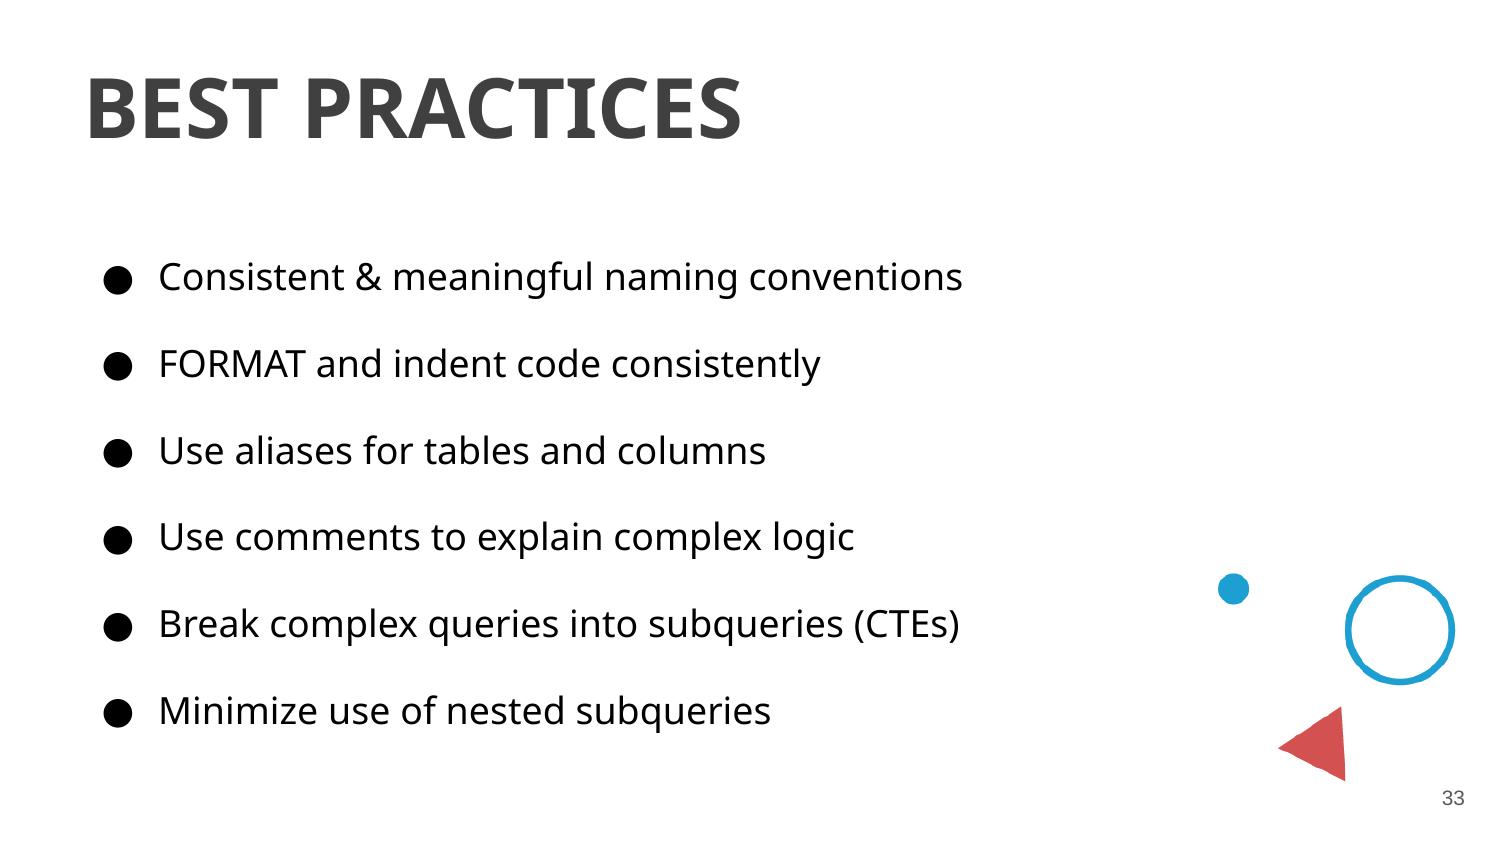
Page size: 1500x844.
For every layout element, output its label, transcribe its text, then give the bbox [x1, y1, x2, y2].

text_box Consistent & meaningful naming conventions FORMAT and indent code consistently Use aliases for tables and columns Use comments to explain complex logic Break complex queries into subqueries (CTEs) Minimize use of nested subqueries [68, 238, 1390, 799]
text_box BEST PRACTICES [68, 40, 1234, 238]
picture [1174, 510, 1500, 838]
